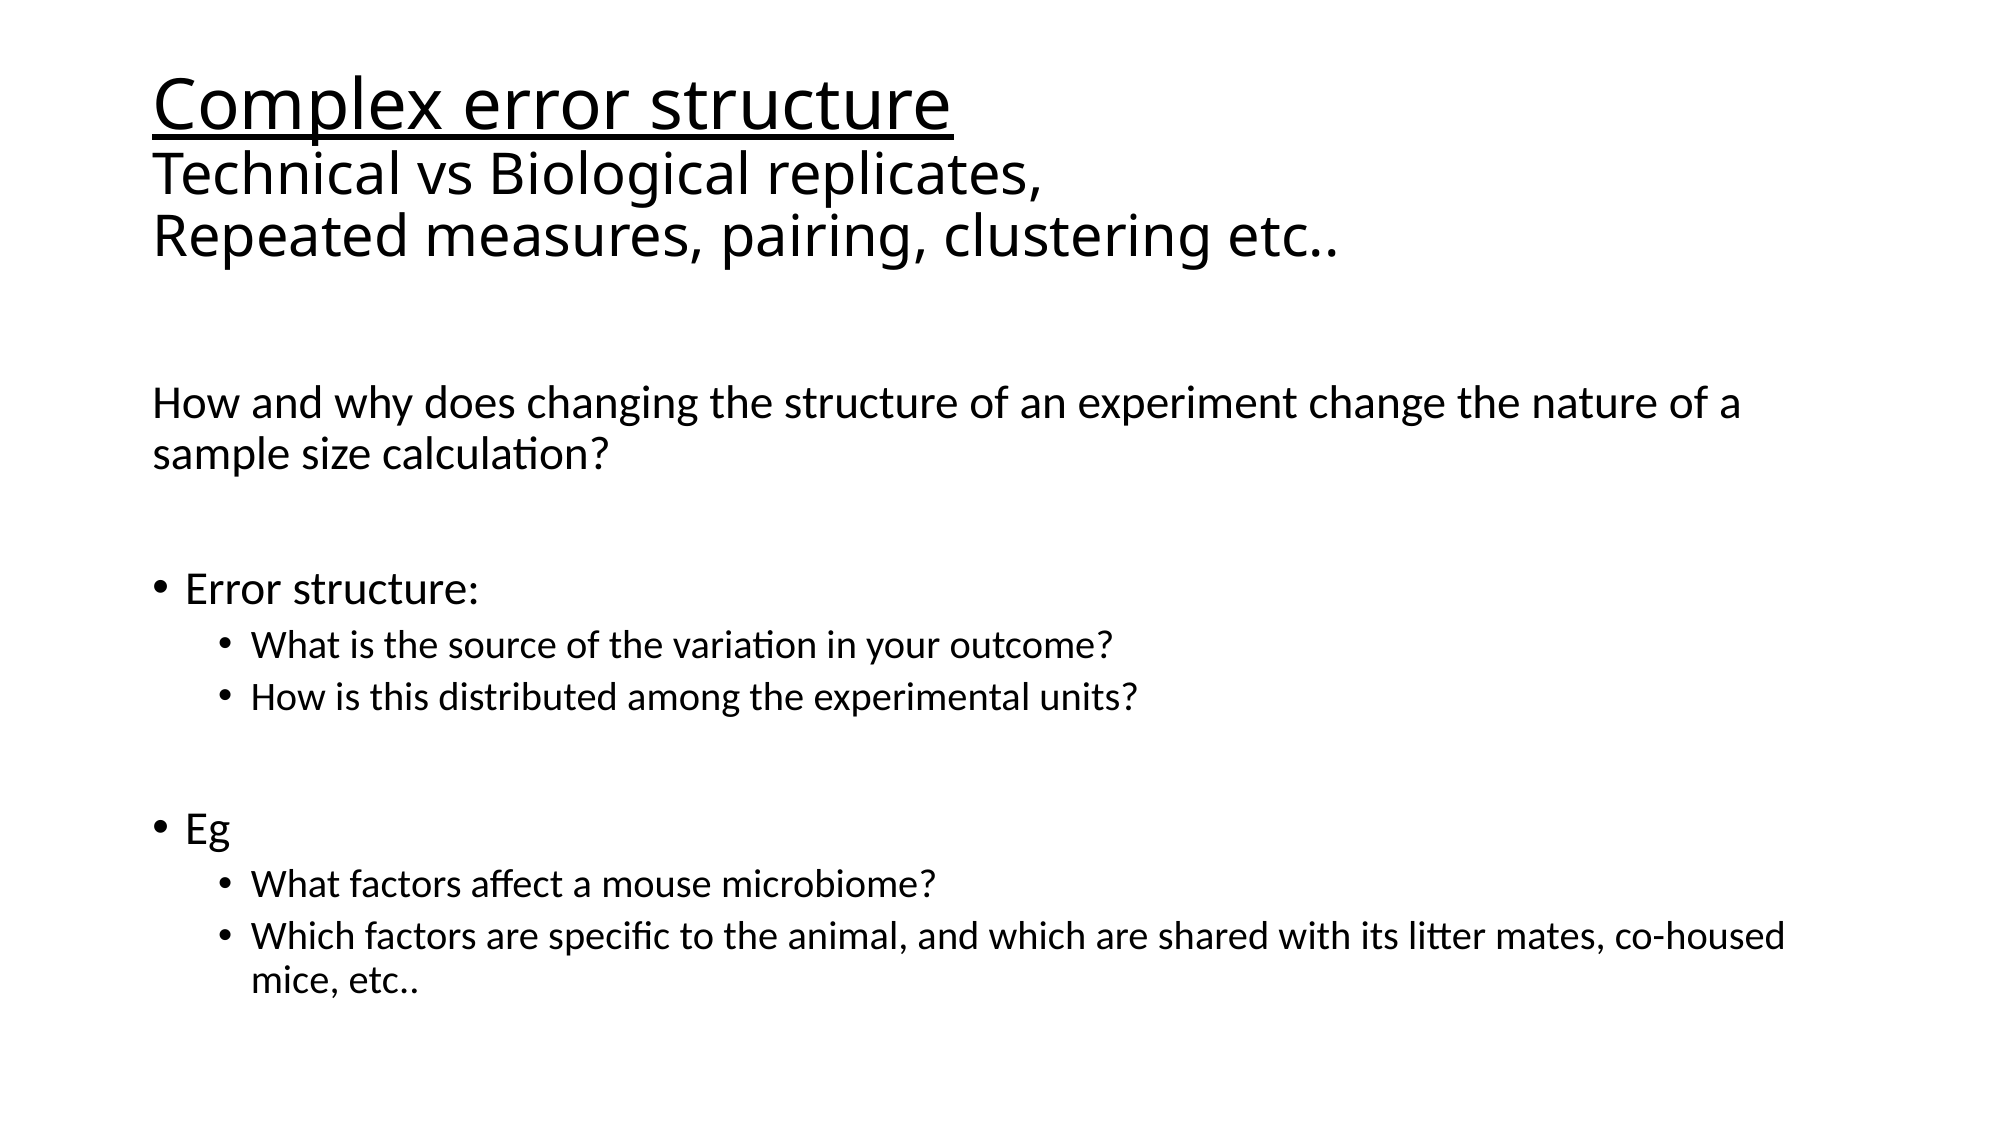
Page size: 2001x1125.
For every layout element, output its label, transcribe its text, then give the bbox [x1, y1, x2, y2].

list How and why does changing the structure of an experiment change the nature of a sample size calculation? Error structure: What is the source of the variation in your outcome? How is this distributed among the experimental units? Eg What factors affect a mouse microbiome? Which factors are specific to the animal, and which are shared with its litter mates, co-housed mice, etc.. [137, 370, 1863, 1014]
title Complex error structure Technical vs Biological replicates, Repeated measures, pairing, clustering etc.. [137, 59, 1863, 278]
